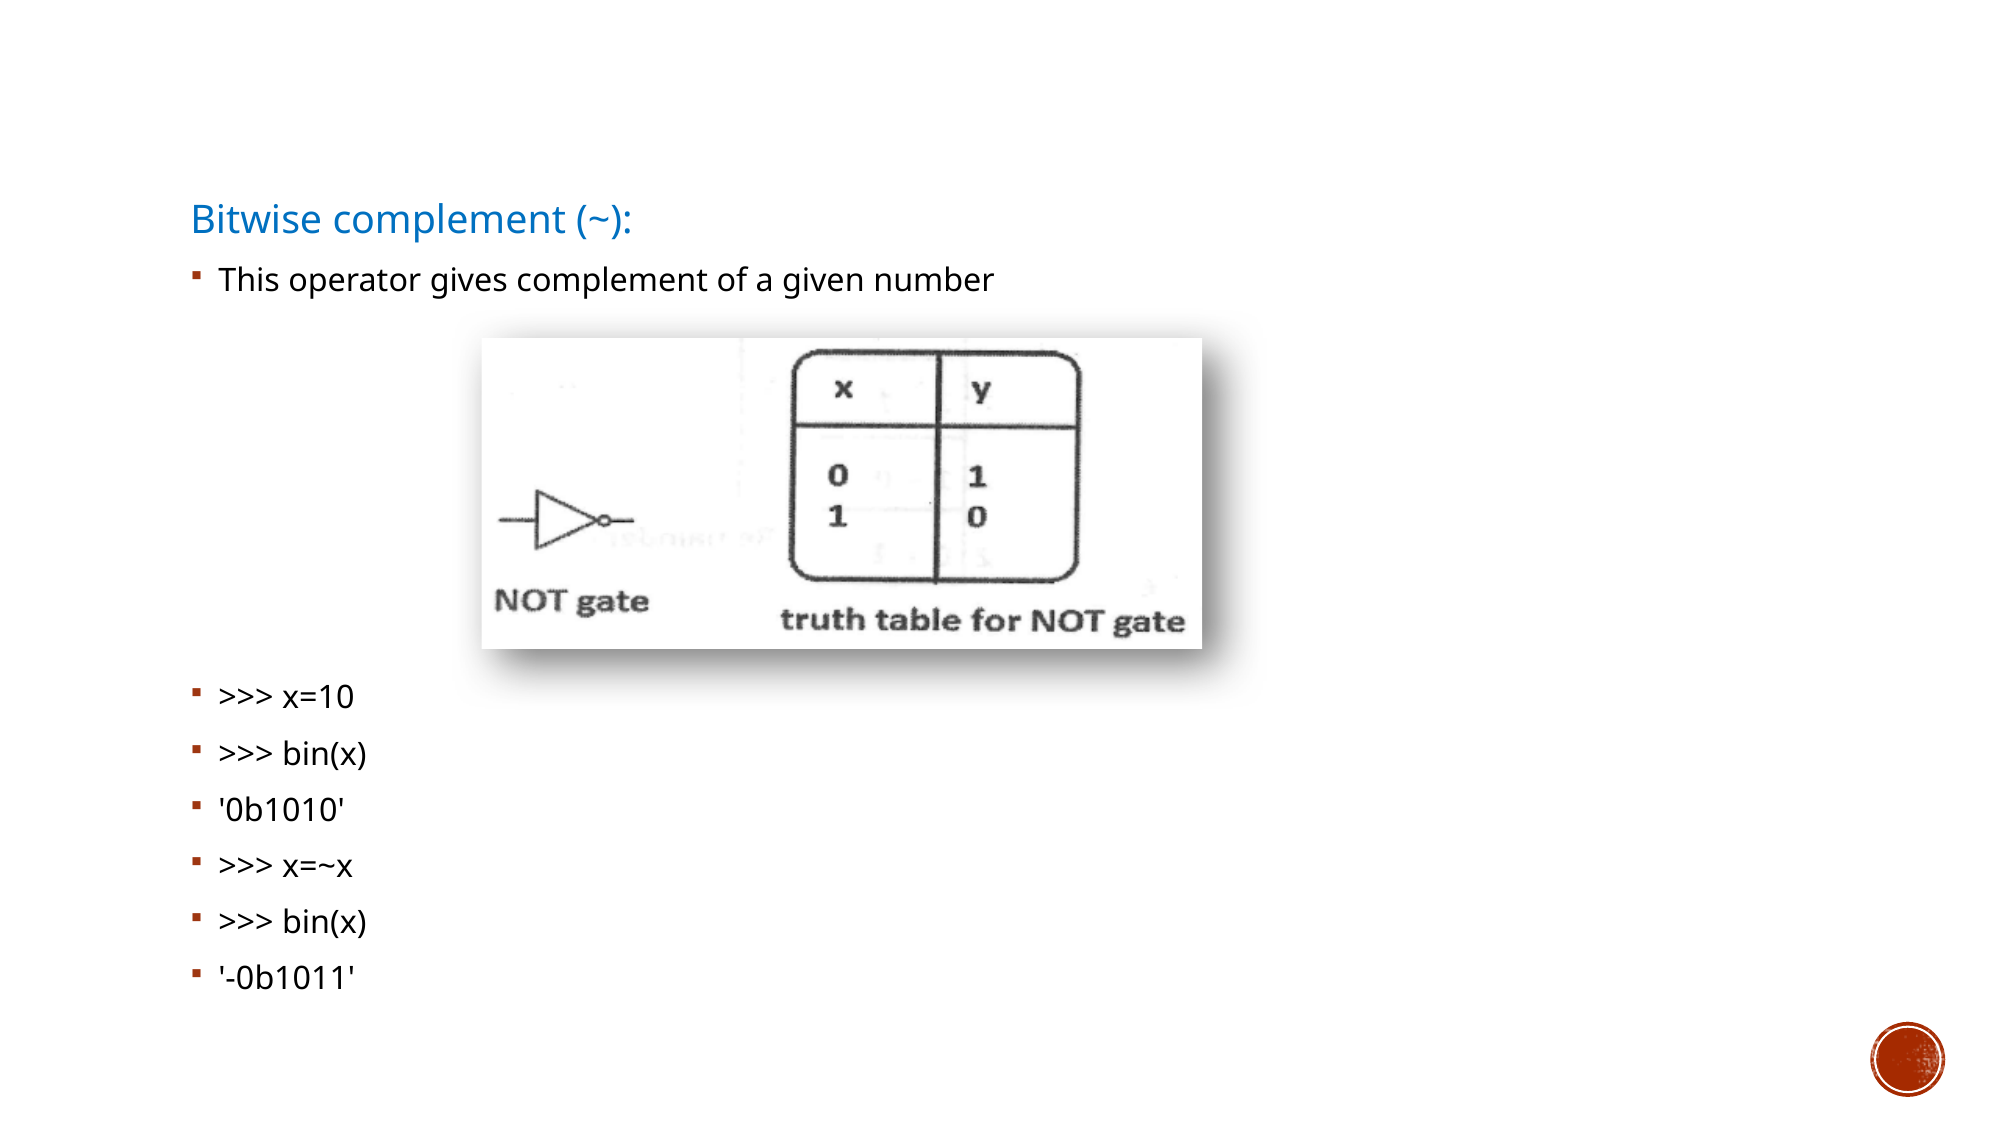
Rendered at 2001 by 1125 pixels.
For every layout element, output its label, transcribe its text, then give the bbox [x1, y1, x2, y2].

list Bitwise complement (~): This operator gives complement of a given number >>> x=10 >>> bin(x) '0b1010' >>> x=~x >>> bin(x) '-0b1011' [175, 192, 1826, 1013]
picture [481, 338, 1203, 649]
